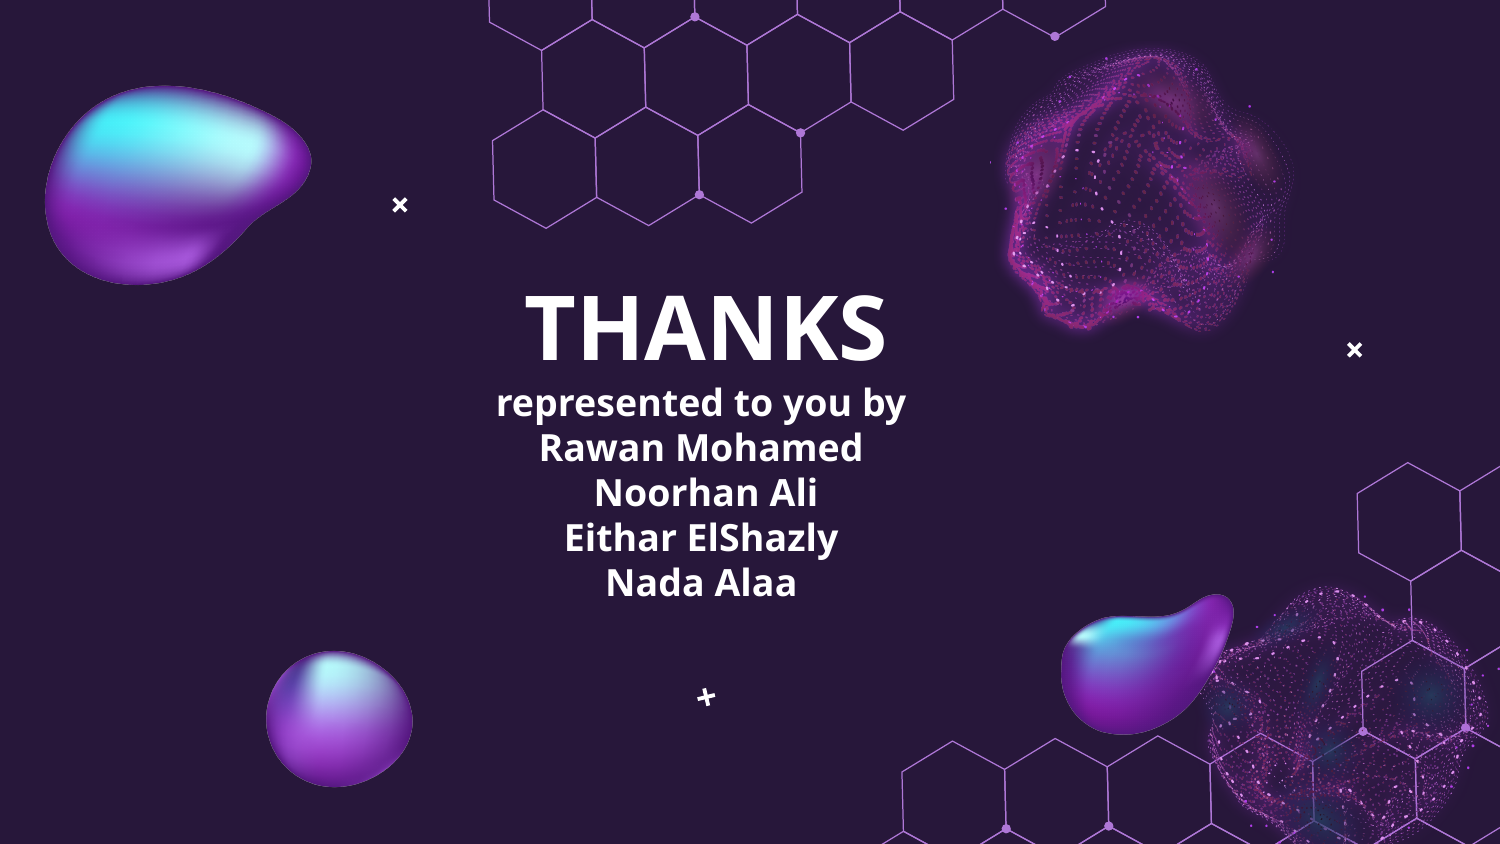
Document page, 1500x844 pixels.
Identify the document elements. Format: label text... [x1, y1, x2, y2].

picture [989, 41, 1306, 344]
picture [1040, 512, 1500, 844]
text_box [1348, 343, 1362, 357]
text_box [699, 690, 713, 704]
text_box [393, 198, 407, 212]
picture [13, 40, 332, 342]
title THANKS represented to you by Rawan Mohamed Noorhan Ali Eithar ElShazly Nada Alaa [103, 480, 1310, 619]
picture [245, 630, 433, 812]
